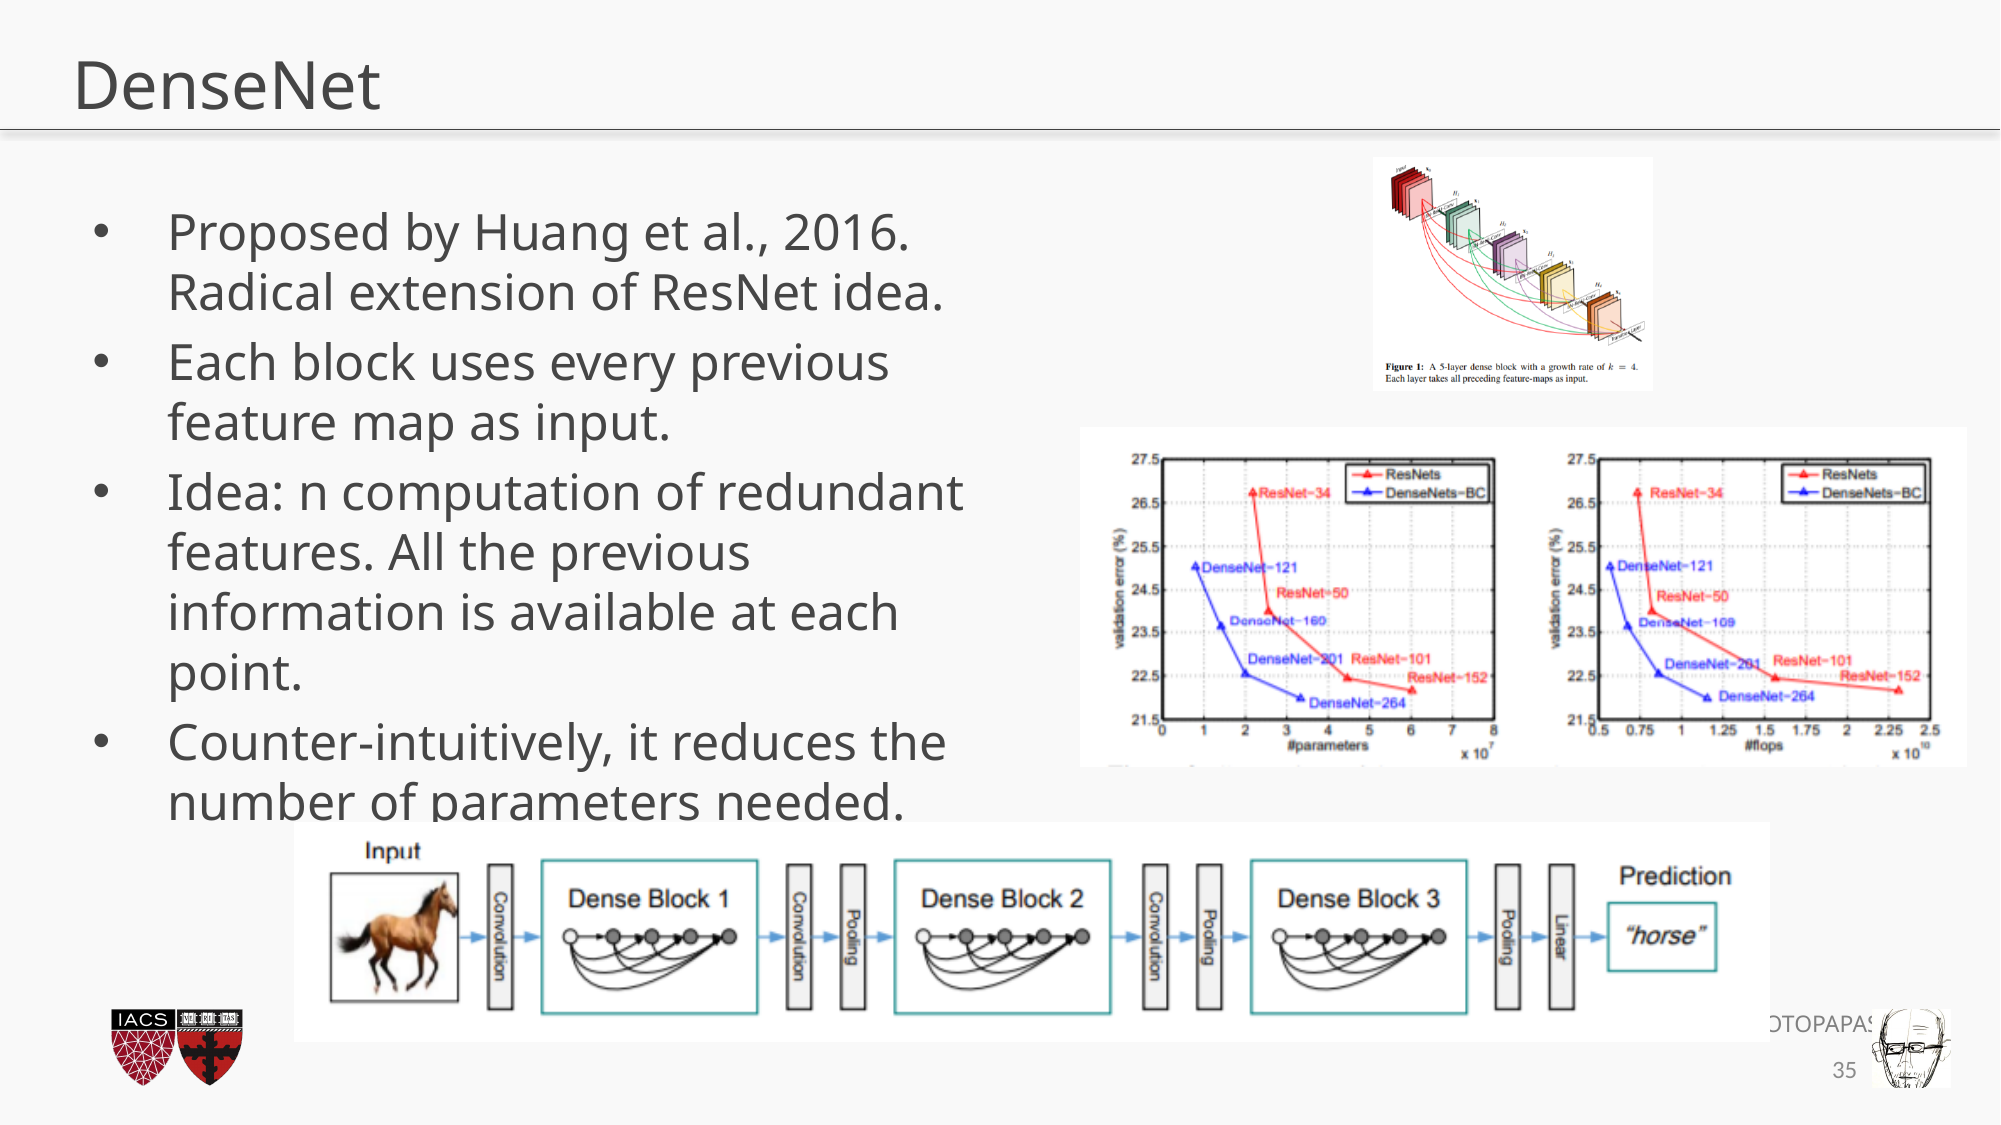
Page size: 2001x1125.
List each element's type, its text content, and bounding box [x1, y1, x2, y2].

picture [1872, 1009, 1951, 1088]
picture [1080, 427, 1967, 768]
title DenseNet [57, 35, 1943, 162]
list Proposed by Huang et al., 2016. Radical extension of ResNet idea. Each block uses every previous feature map as input. Idea: n computation of redundant features. All the previous information is available at each point. Counter-intuitively, it reduces the number of parameters needed. [78, 193, 1032, 1010]
picture [1372, 156, 1654, 392]
picture [294, 822, 1770, 1042]
slide_number 35 [1405, 1038, 1873, 1099]
picture [109, 1010, 243, 1086]
